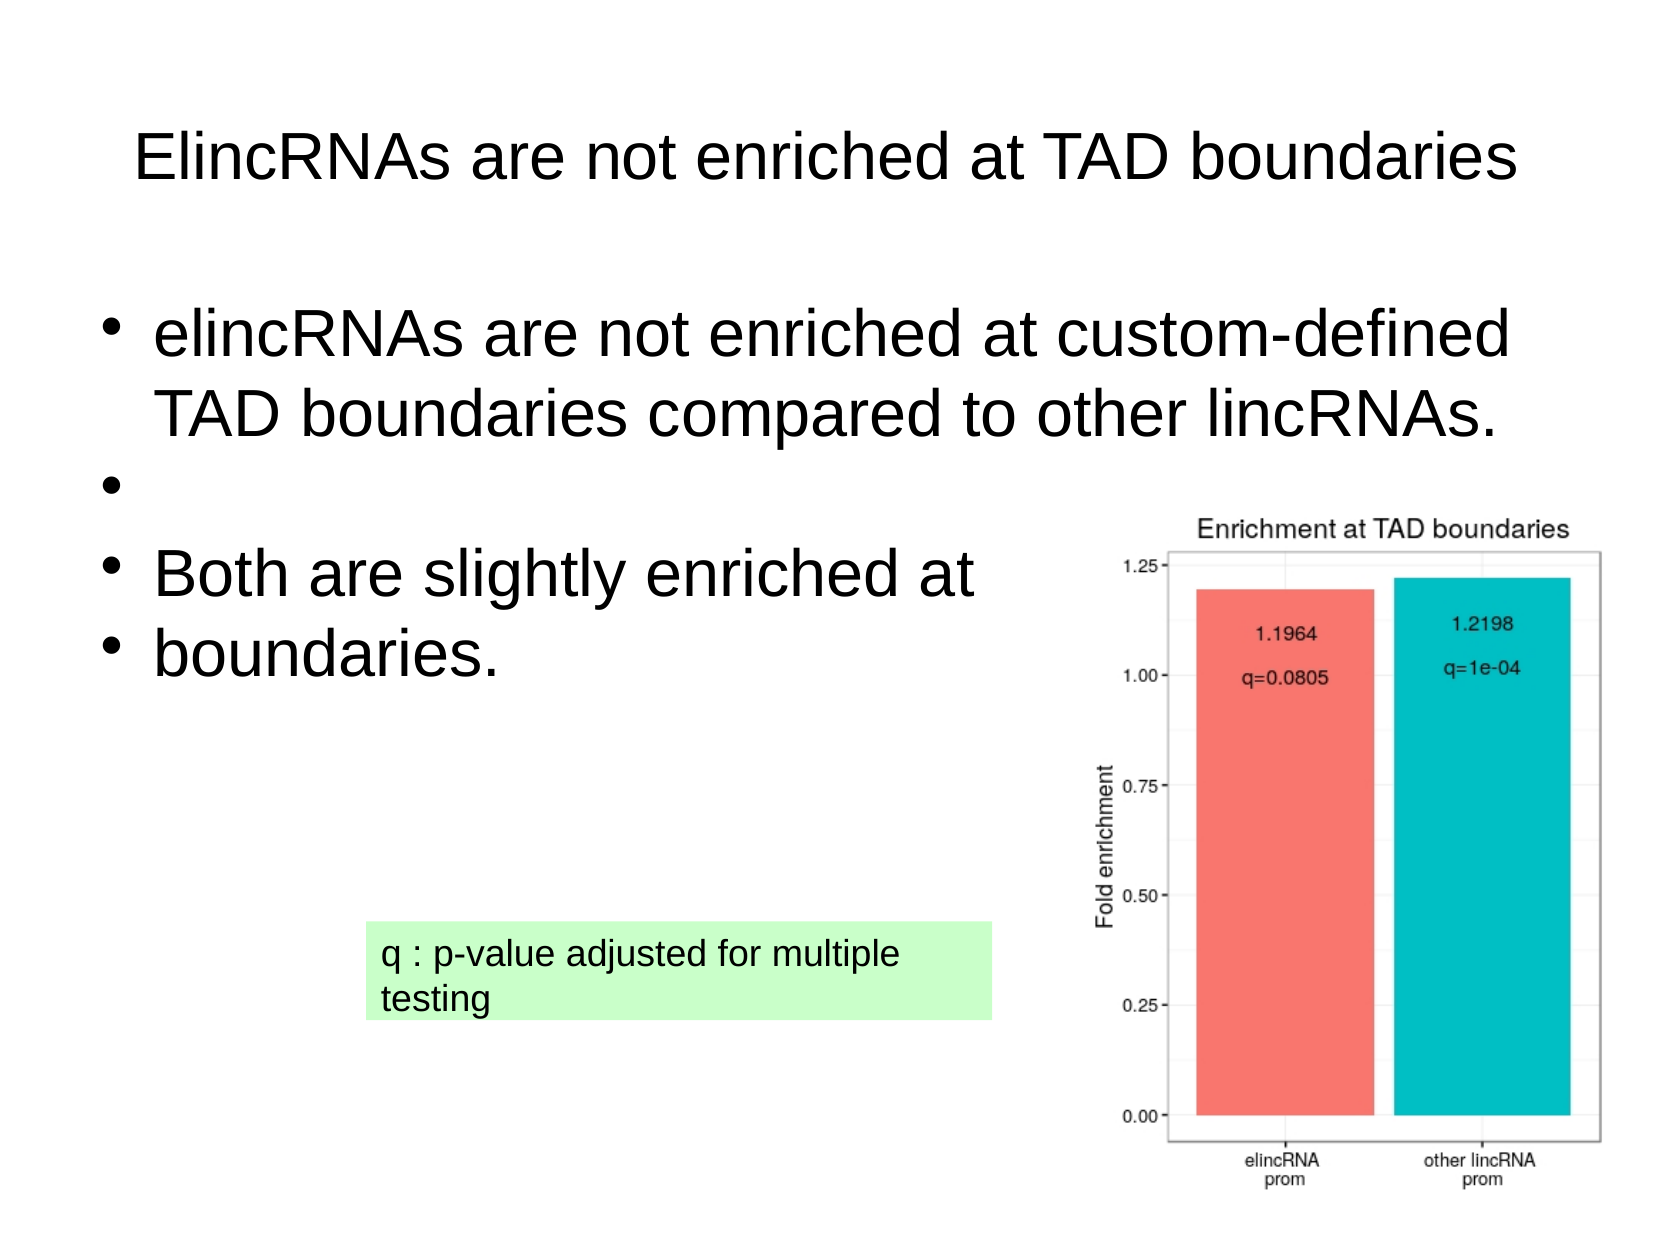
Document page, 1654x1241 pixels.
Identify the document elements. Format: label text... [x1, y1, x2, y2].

picture [1080, 507, 1612, 1229]
text_box ElincRNAs are not enriched at TAD boundaries [82, 49, 1571, 257]
text_box q : p-value adjusted for multiple testing [366, 921, 993, 1021]
text_box elincRNAs are not enriched at custom-defined TAD boundaries compared to other lincRNAs. Both are slightly enriched at boundaries. [82, 289, 1571, 1009]
